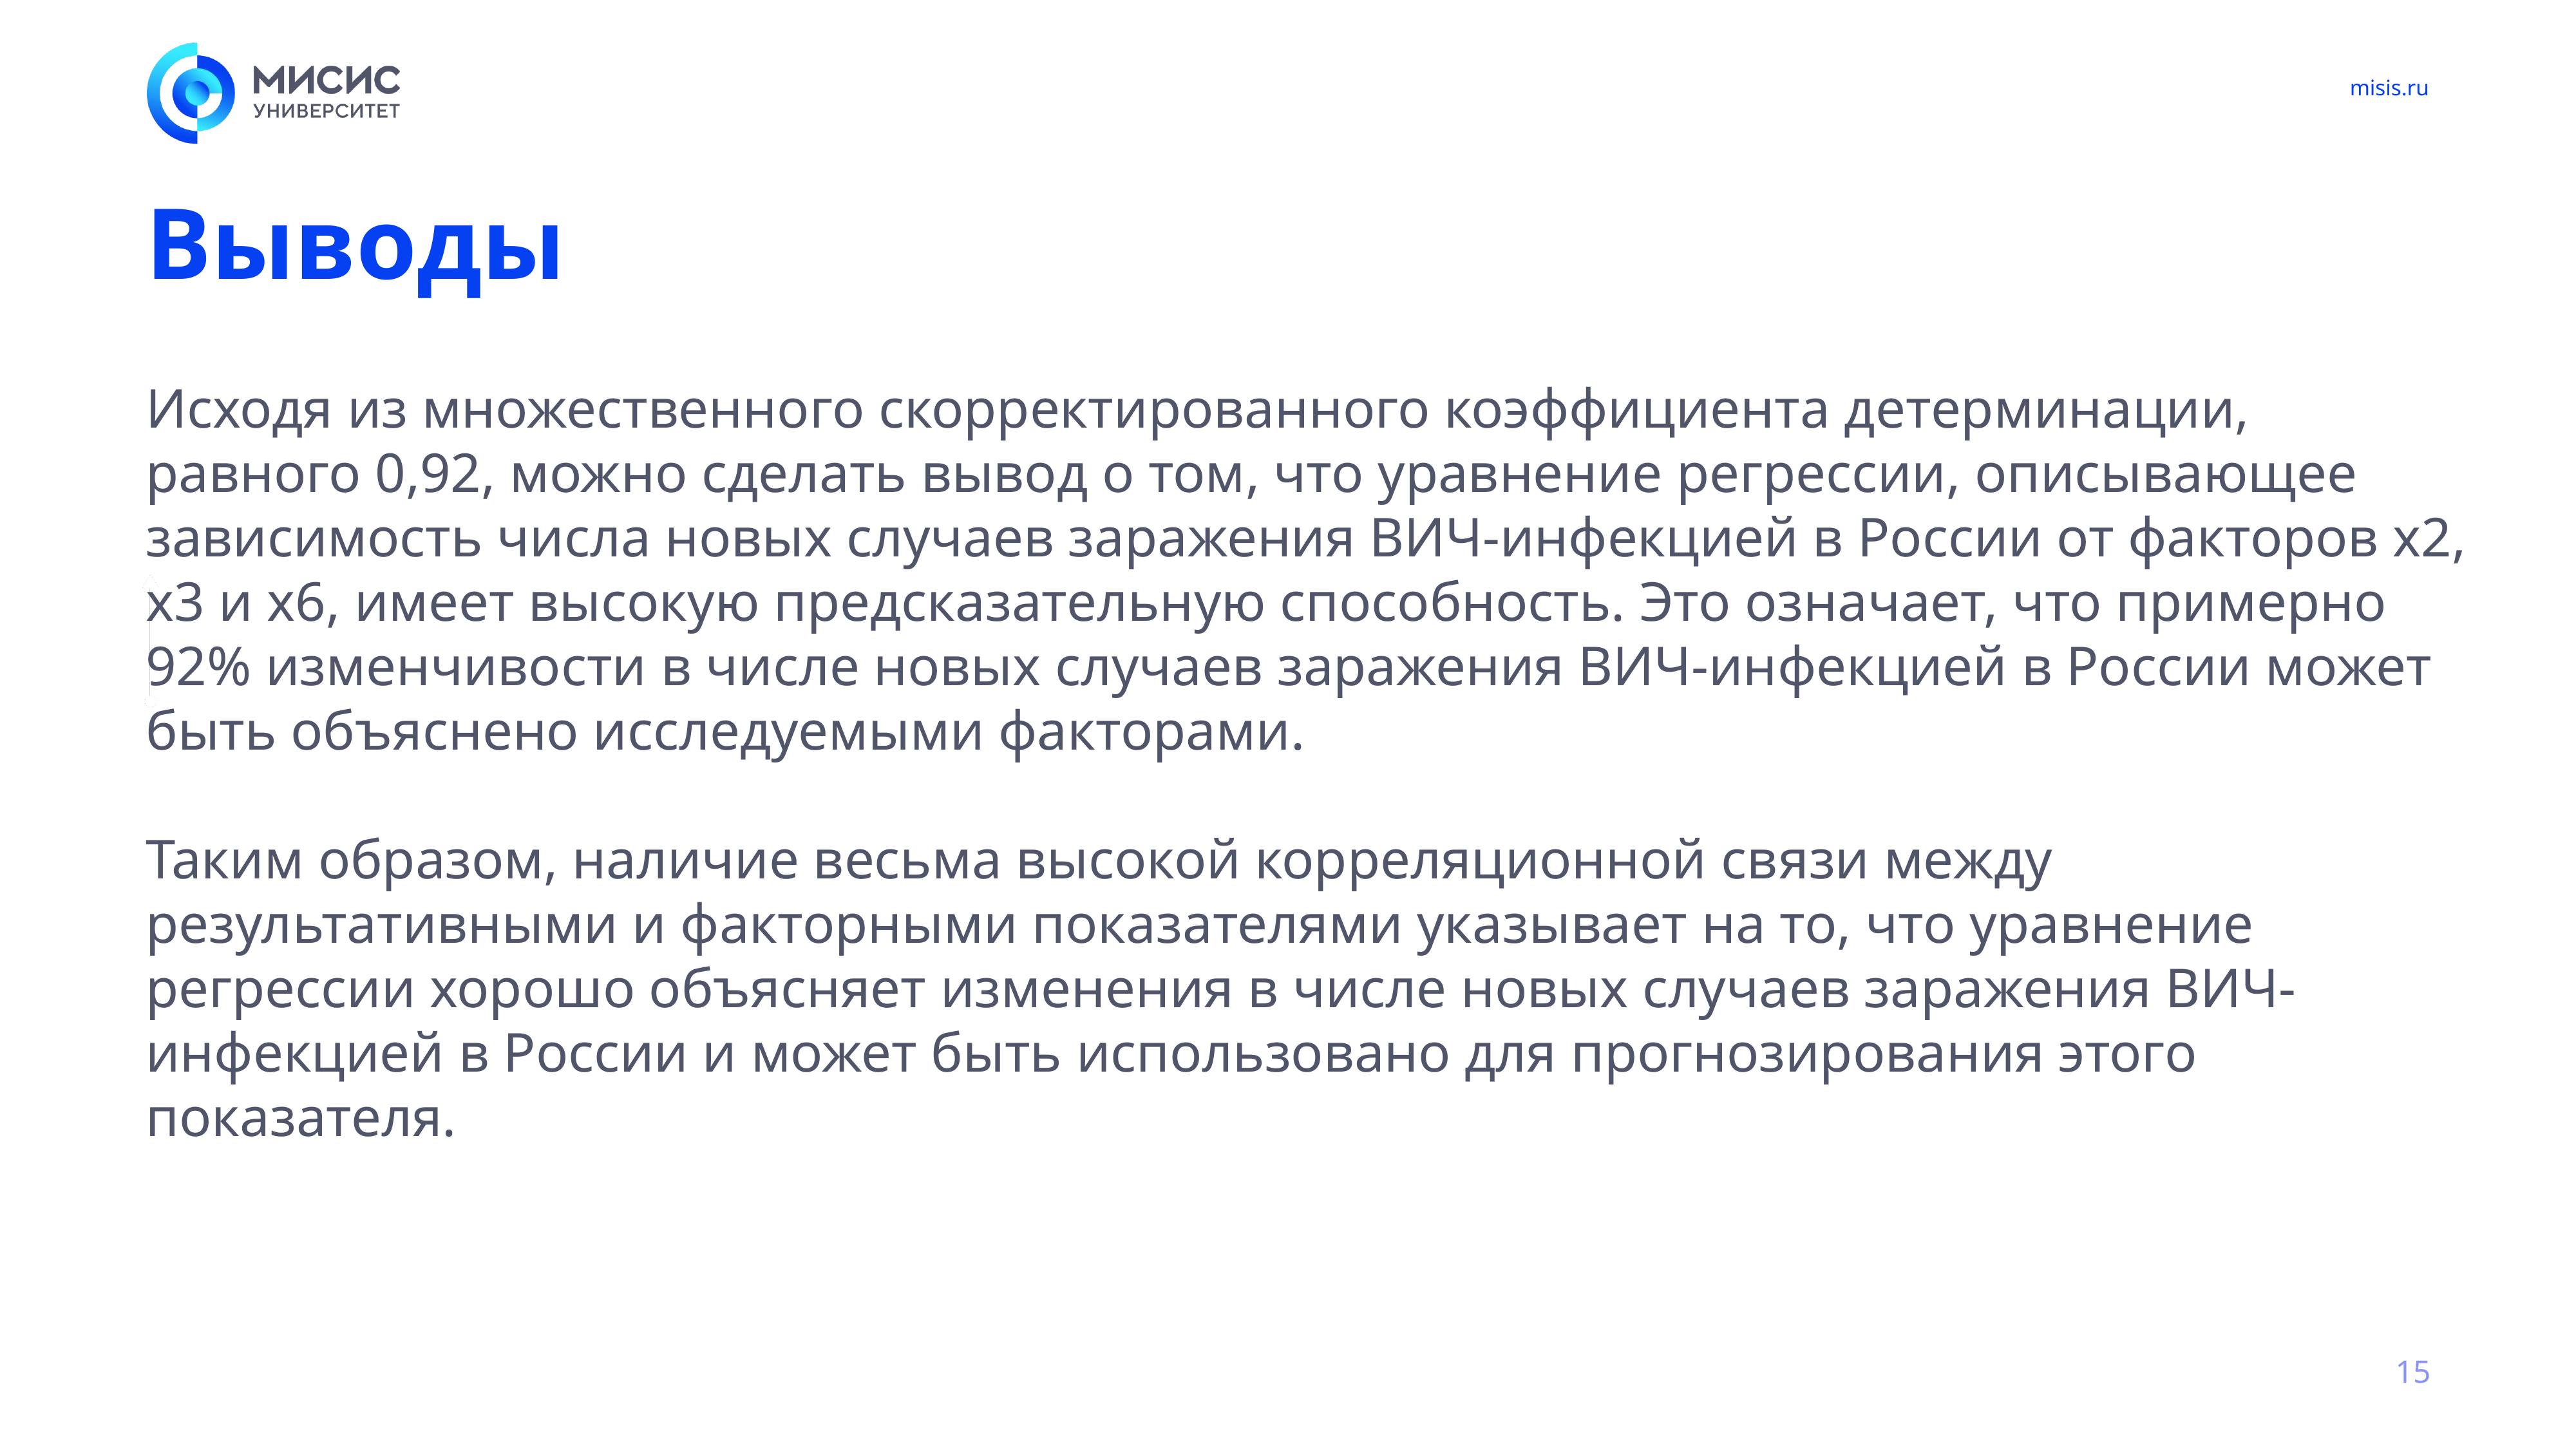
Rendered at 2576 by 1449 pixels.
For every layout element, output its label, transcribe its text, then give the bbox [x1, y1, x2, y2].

picture [147, 42, 401, 144]
slide_number 15 [2092, 1334, 2441, 1412]
title Выводы [136, 204, 2453, 316]
list Исходя из множественного скорректированного коэффициента детерминации, равного 0,92, можно сделать вывод о том, что уравнение регрессии, описывающее зависимость числа новых случаев заражения ВИЧ-инфекцией в России от факторов x2, x3 и x6, имеет высокую предсказательную способность. Это означает, что примерно 92% изменчивости в числе новых случаев заражения ВИЧ-инфекцией в России может быть объяснено исследуемыми факторами. Таким образом, наличие весьма высокой корреляционной связи между результативными и факторными показателями указывает на то, что уравнение регрессии хорошо объясняет изменения в числе новых случаев заражения ВИЧ-инфекцией в России и может быть использовано для прогнозирования этого показателя. [136, 370, 2479, 1245]
